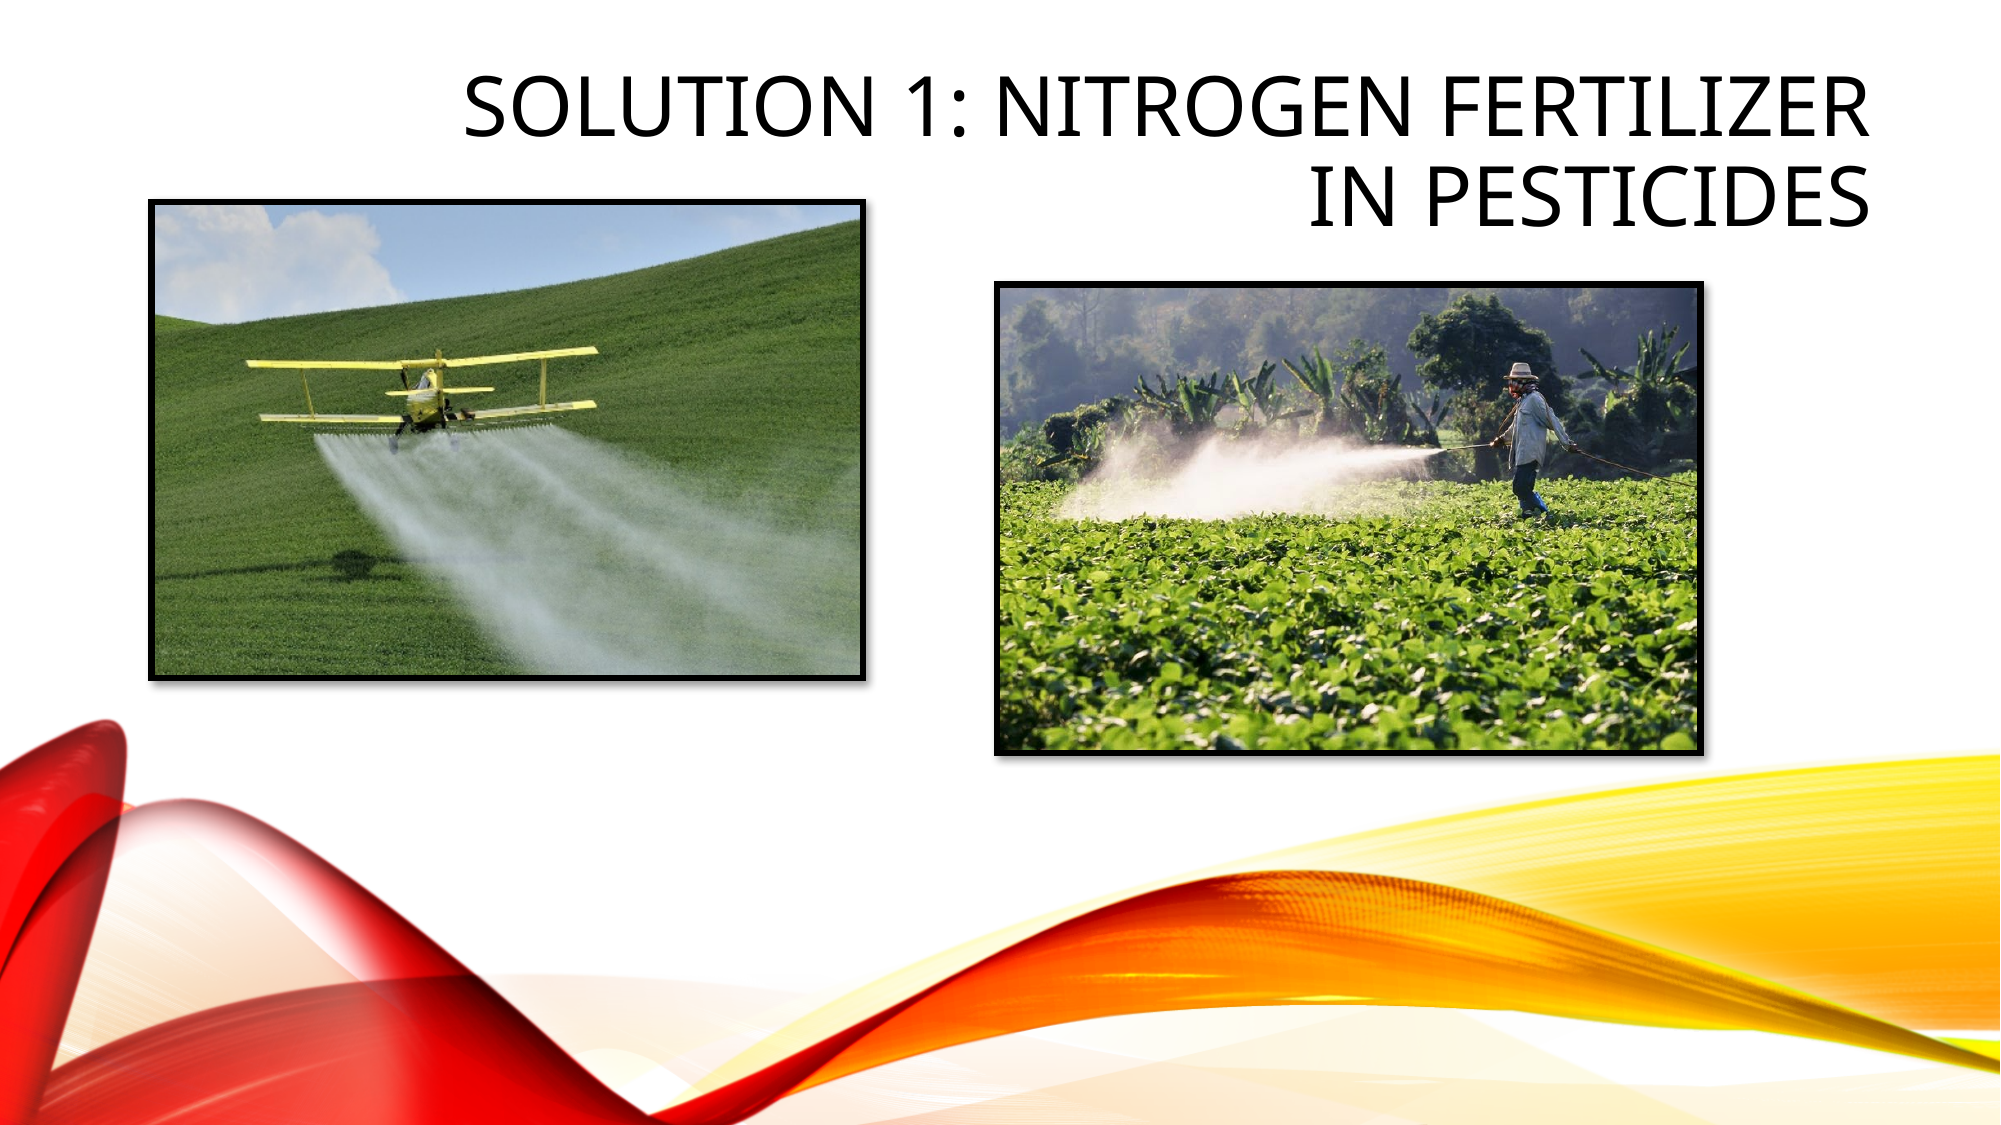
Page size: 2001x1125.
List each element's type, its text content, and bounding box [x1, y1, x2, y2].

title Solution 1: Nitrogen Fertilizer In Pesticides [112, 44, 1888, 252]
picture [999, 287, 1698, 751]
picture [0, 717, 2000, 1125]
picture [154, 204, 860, 676]
